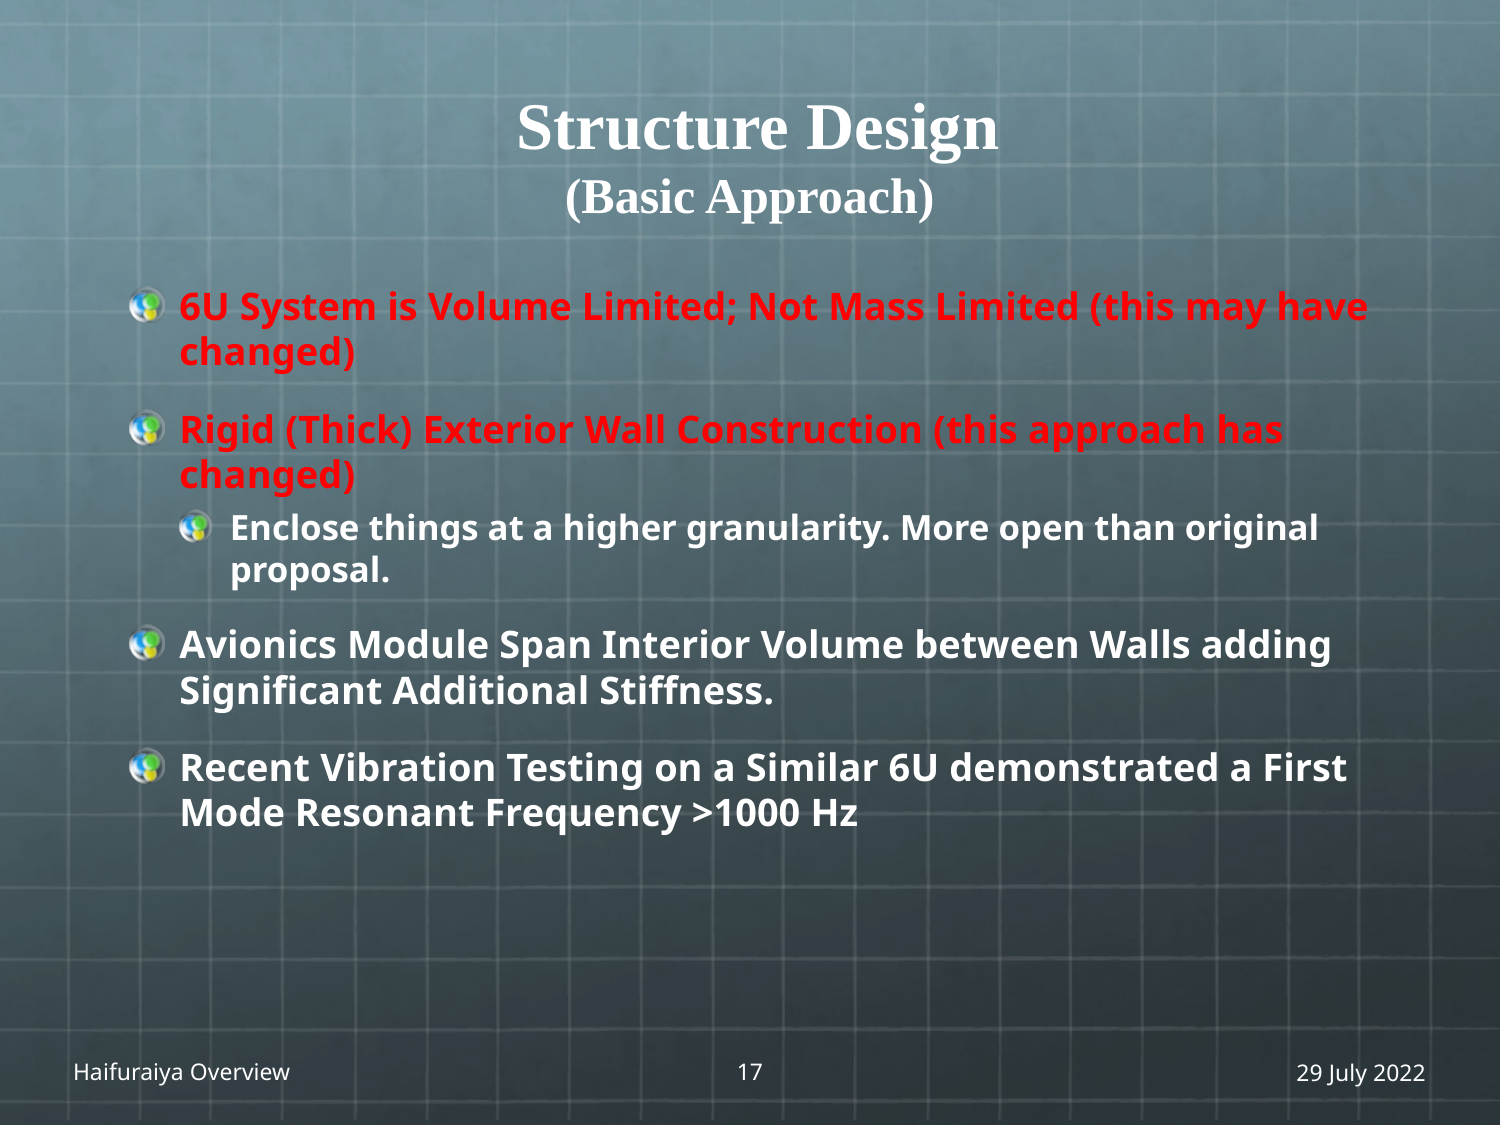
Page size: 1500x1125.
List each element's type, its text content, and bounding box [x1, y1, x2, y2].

picture [0, 0, 1500, 1125]
list 6U System is Volume Limited; Not Mass Limited (this may have changed) Rigid (Thick) Exterior Wall Construction (this approach has changed) Enclose things at a higher granularity. More open than original proposal. Avionics Module Span Interior Volume between Walls adding Significant Additional Stiffness. Recent Vibration Testing on a Similar 6U demonstrated a First Mode Resonant Frequency >1000 Hz [114, 270, 1415, 1061]
title Structure Design (Basic Approach) [127, 17, 1372, 270]
slide_number 18 [687, 1042, 813, 1103]
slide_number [1091, 1042, 1442, 1103]
footer Haifuraiya Overview [58, 1042, 534, 1103]
